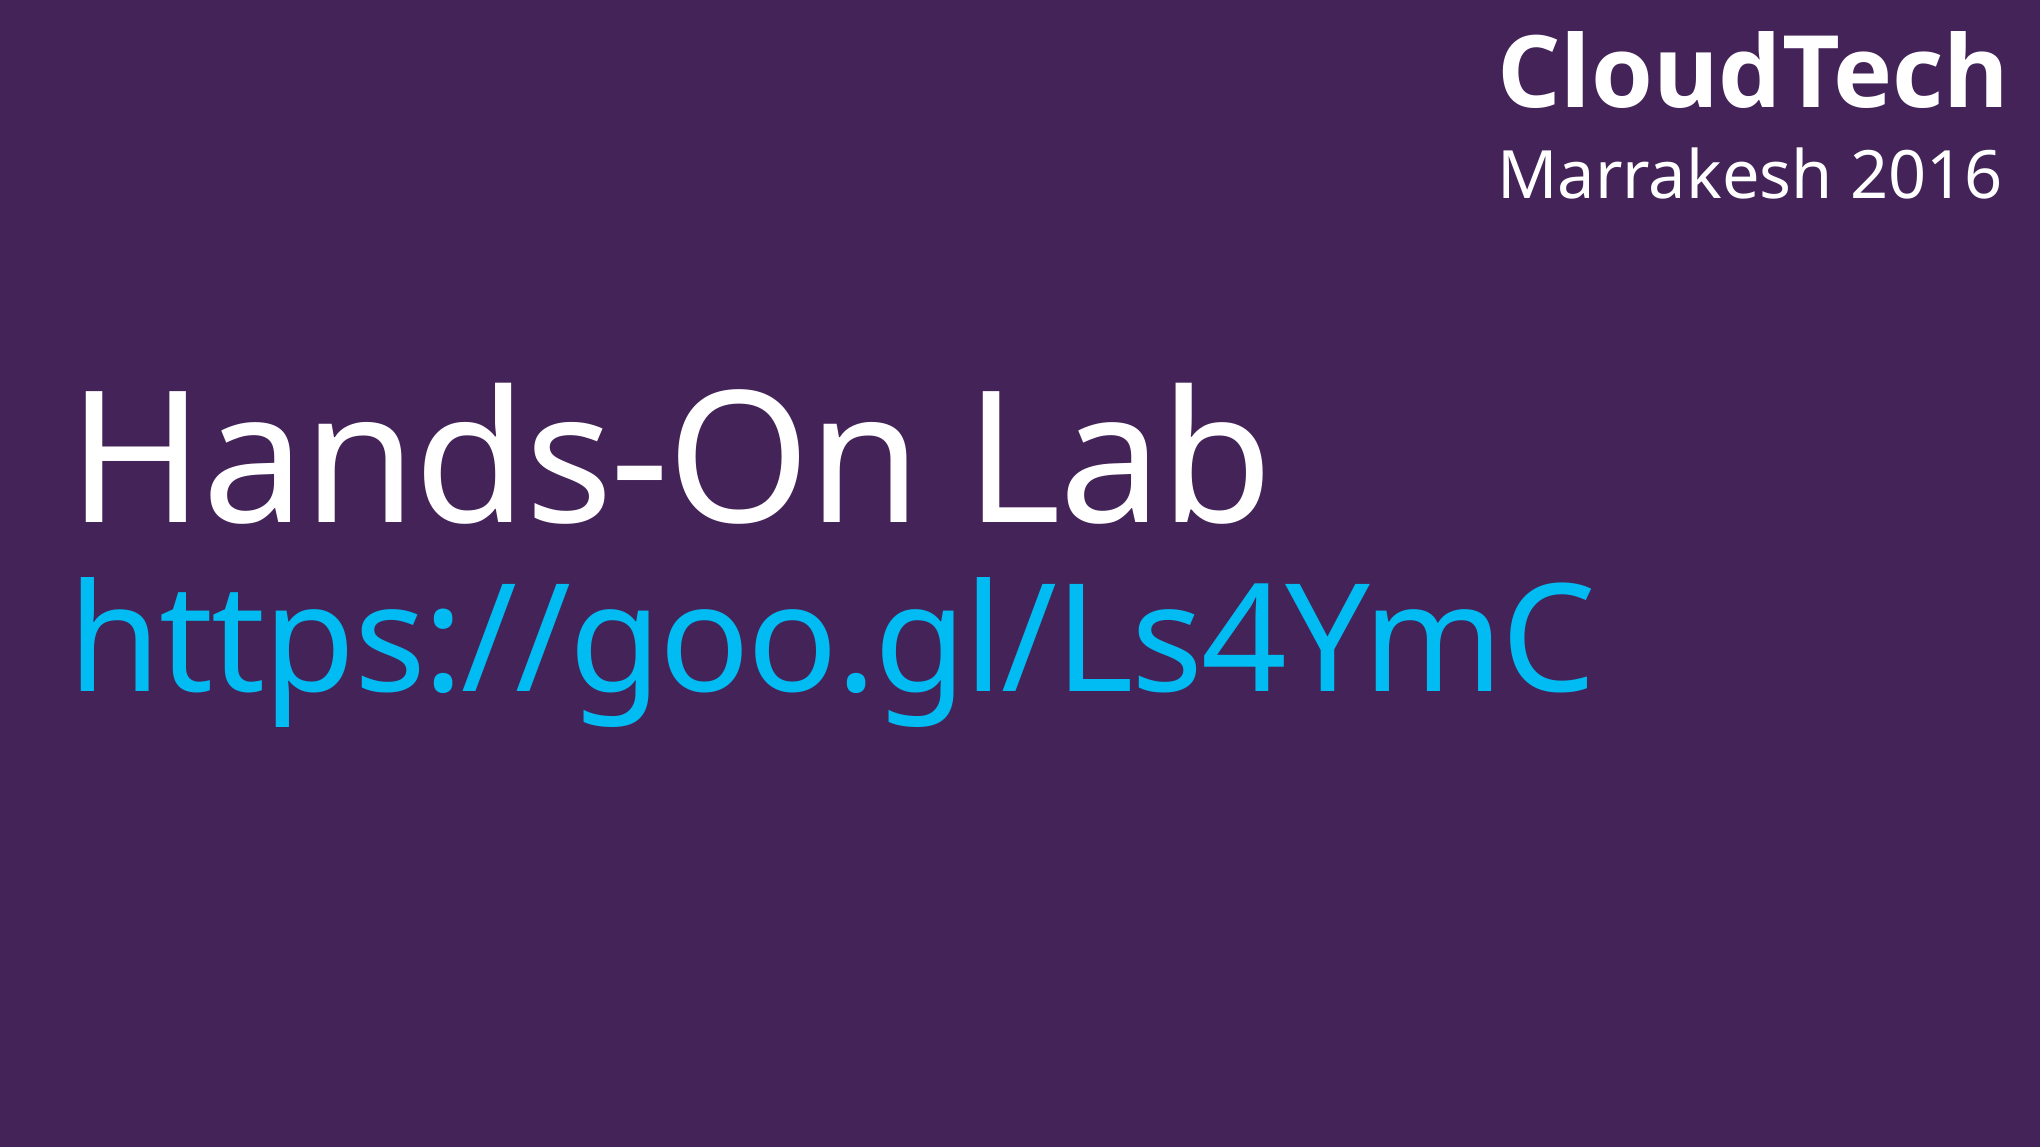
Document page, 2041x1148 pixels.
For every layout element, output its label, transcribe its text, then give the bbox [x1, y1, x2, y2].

title Hands-On Lab https://goo.gl/Ls4YmC [45, 348, 1996, 650]
